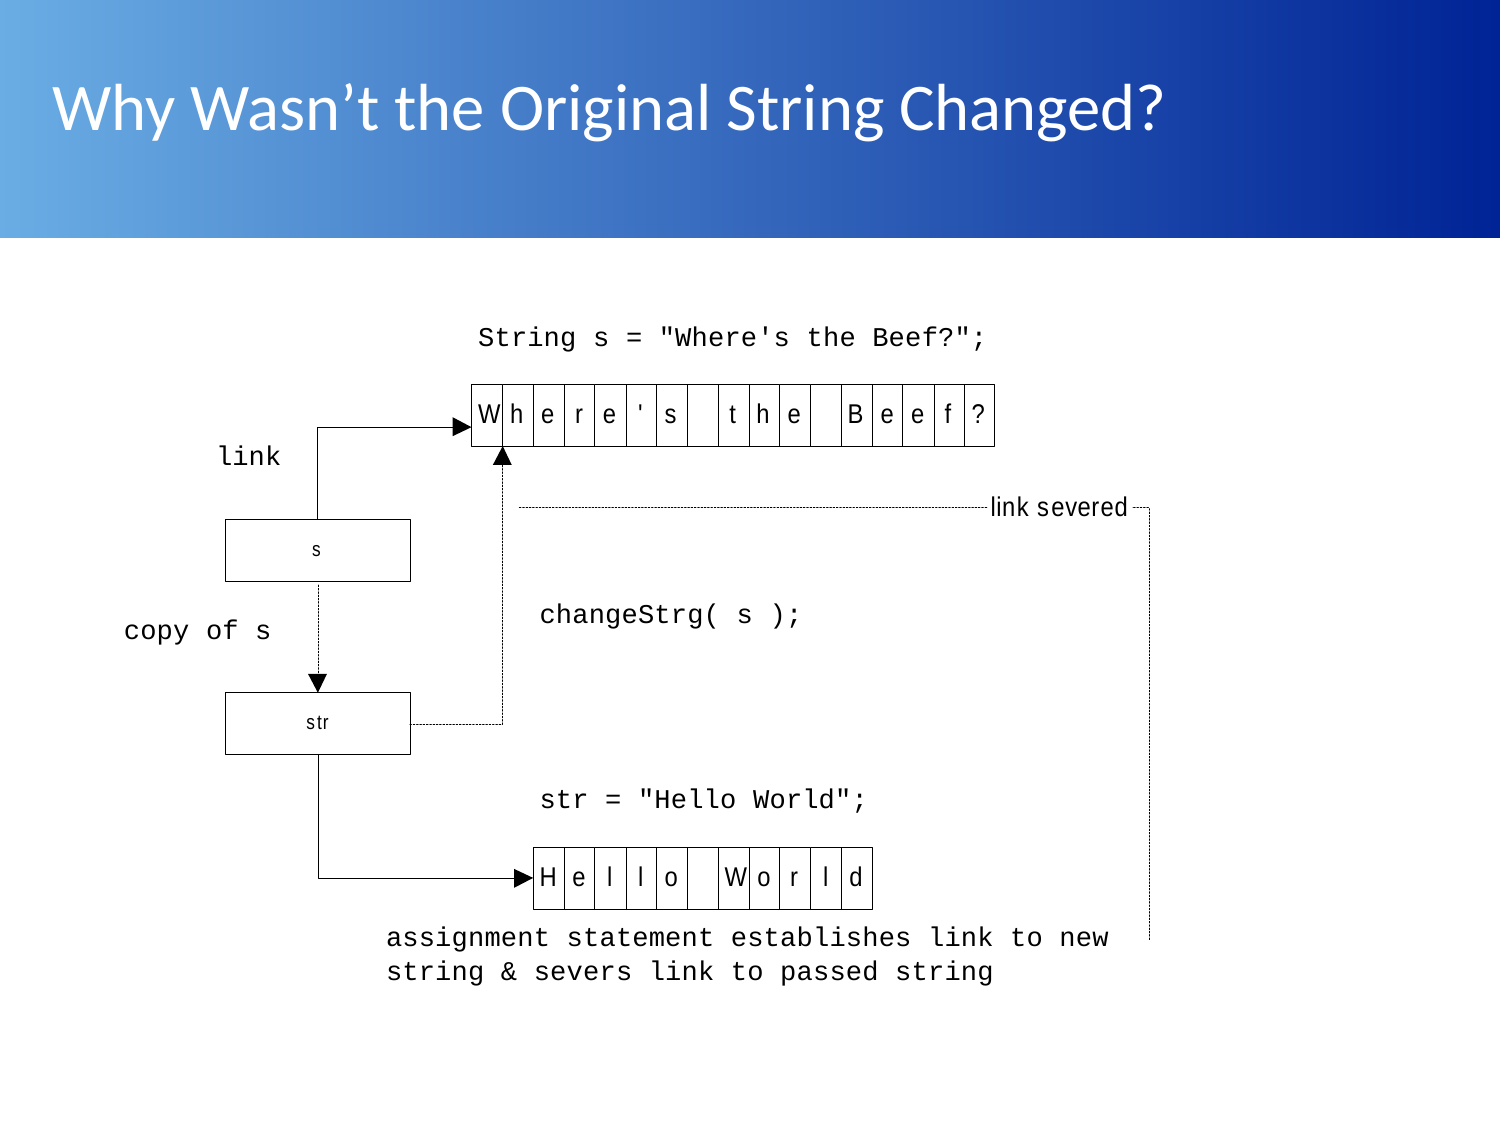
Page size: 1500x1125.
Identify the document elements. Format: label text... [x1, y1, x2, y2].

title Why Wasn’t the Original String Changed? [37, 57, 1488, 150]
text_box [112, 317, 1403, 988]
